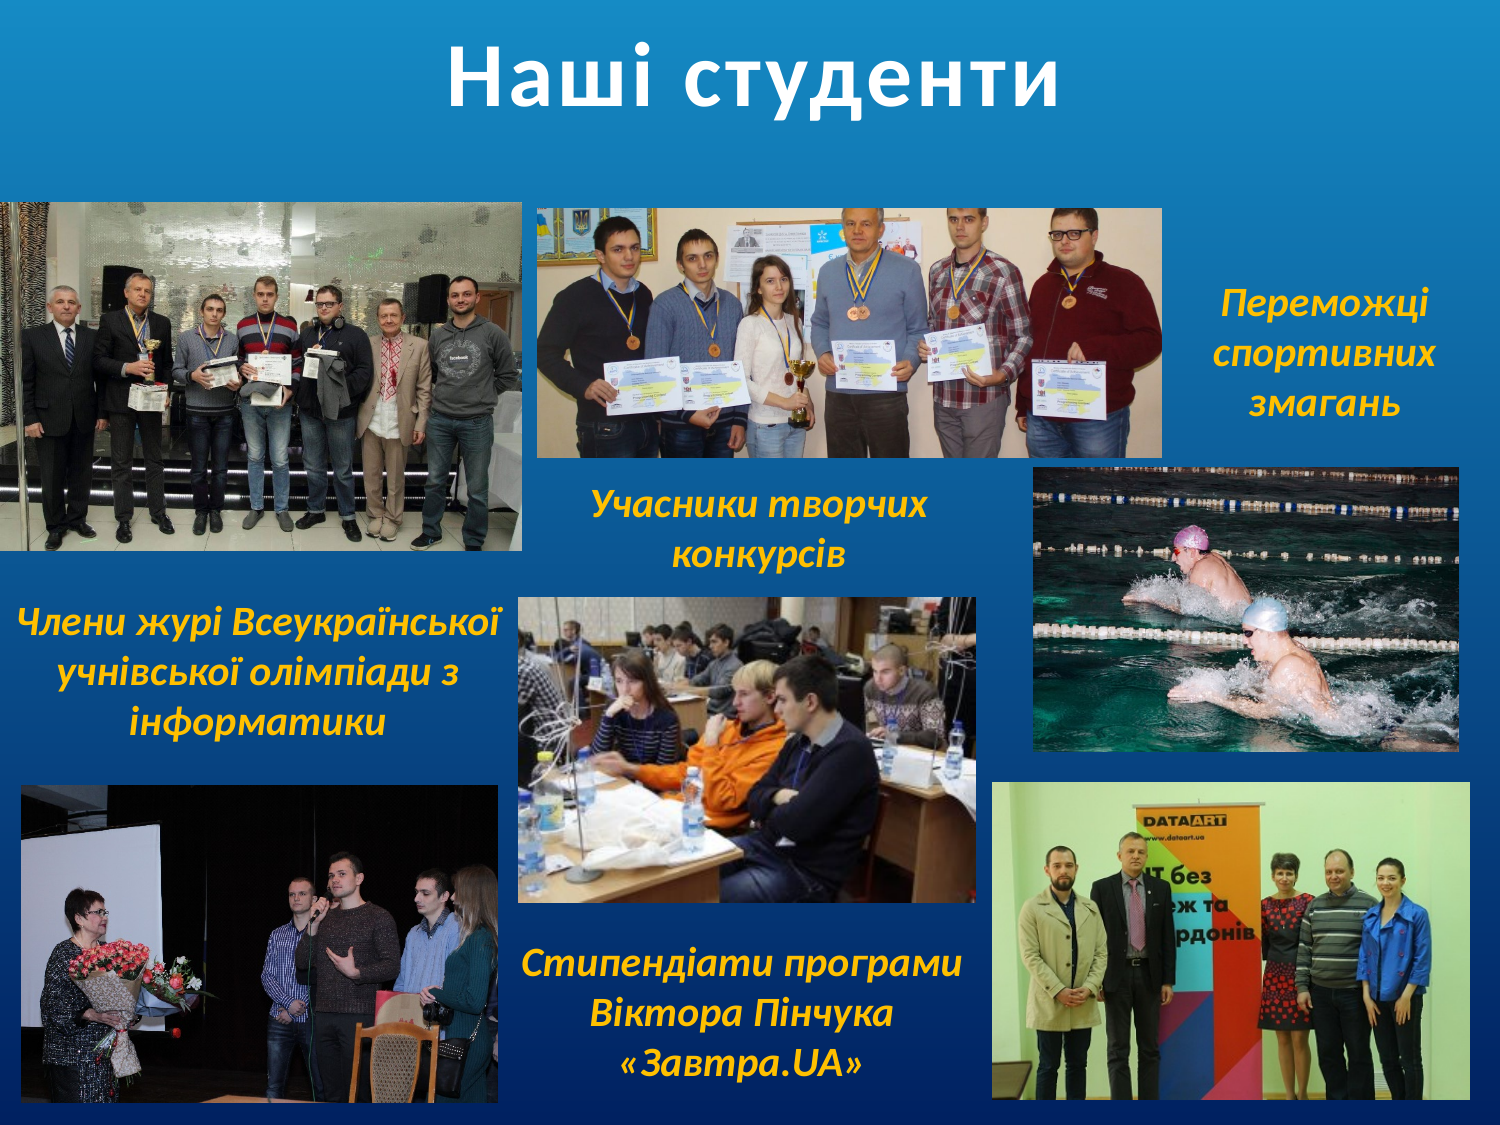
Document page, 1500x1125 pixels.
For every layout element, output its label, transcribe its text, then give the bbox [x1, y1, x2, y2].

text_box Наші студенти [38, 16, 1471, 137]
text_box Переможці спортивних змагань [1187, 267, 1463, 432]
picture [537, 208, 1162, 458]
picture [518, 597, 976, 903]
text_box Учасники творчих конкурсів [498, 468, 1019, 584]
picture [1033, 467, 1459, 752]
picture [992, 782, 1470, 1100]
picture [0, 202, 522, 551]
picture [21, 785, 498, 1103]
text_box Члени журі Всеукраїнської учнівської олімпіади з інформатики [0, 586, 516, 751]
text_box Стипендіати програми Віктора Пінчука «Завтра.UA» [498, 927, 989, 1093]
